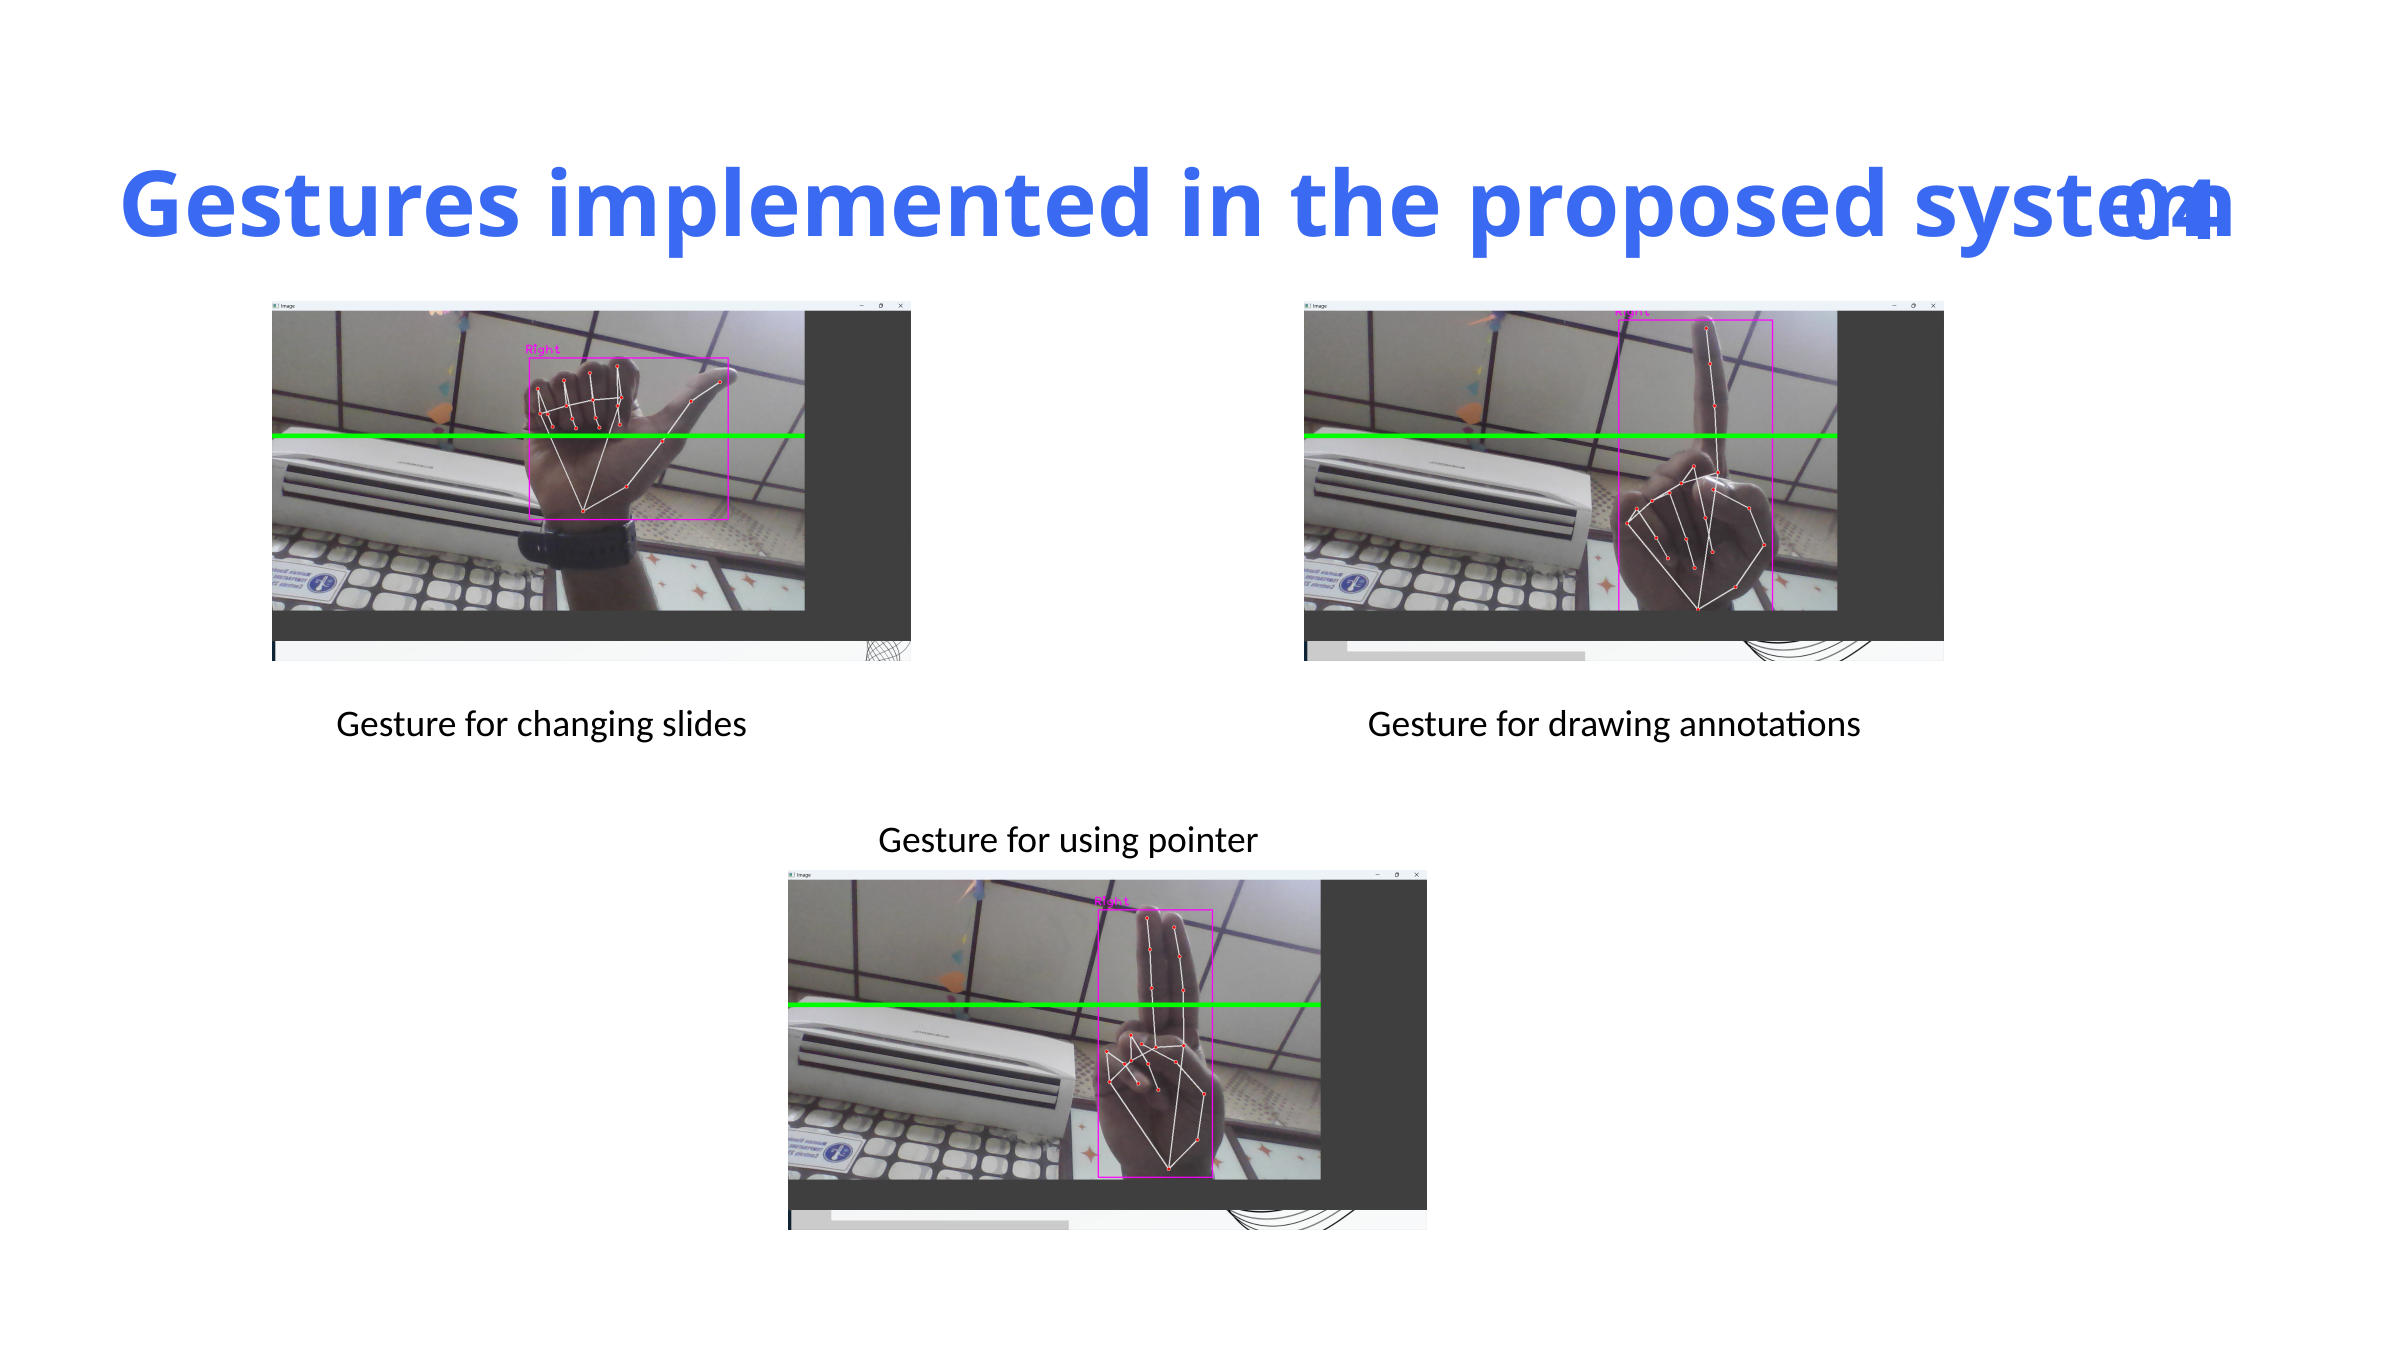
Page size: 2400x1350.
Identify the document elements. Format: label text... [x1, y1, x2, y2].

picture [272, 301, 911, 662]
text_box Gestures implemented in the proposed system [103, 133, 1553, 247]
picture [788, 870, 1427, 1230]
text_box Gesture for drawing annotations [1353, 692, 1895, 752]
text_box Gesture for using pointer [863, 807, 1406, 868]
picture [1304, 301, 1944, 662]
text_box Gesture for changing slides [321, 691, 864, 752]
text_box 04 [2109, 148, 2256, 264]
